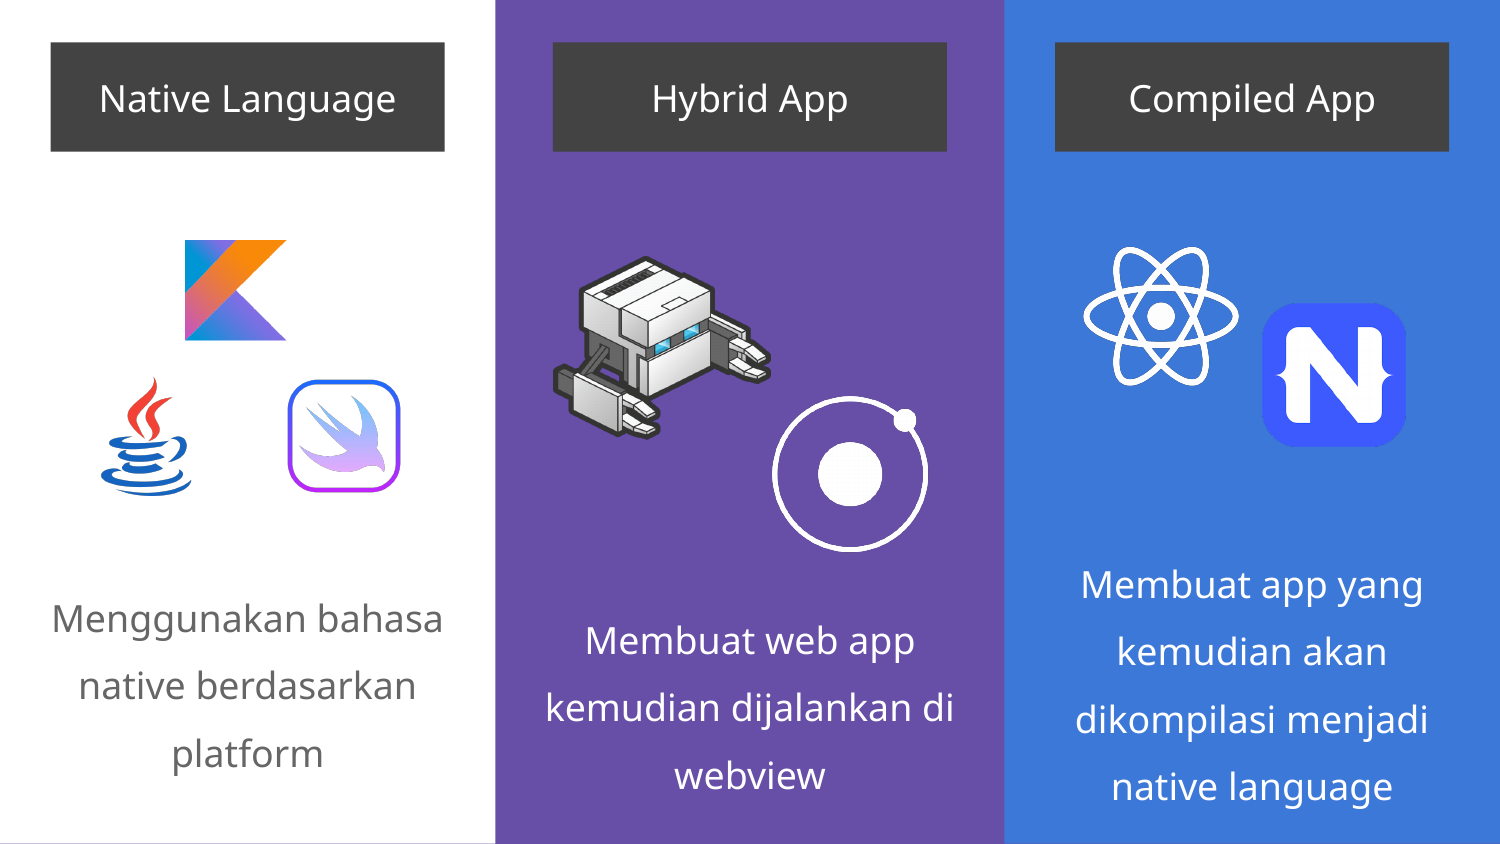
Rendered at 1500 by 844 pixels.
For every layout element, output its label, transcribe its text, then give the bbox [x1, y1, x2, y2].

picture [552, 241, 929, 554]
picture [74, 204, 417, 508]
text_box Compiled App [1055, 42, 1450, 152]
text_box Native Language [50, 42, 445, 152]
picture [1262, 303, 1407, 448]
text_box Membuat app yang kemudian akan dikompilasi menjadi native language [1014, 528, 1490, 818]
text_box Hybrid App [552, 42, 947, 152]
picture [1072, 230, 1251, 408]
text_box Membuat web app kemudian dijalankan di webview [512, 551, 988, 840]
text_box [0, 0, 496, 844]
text_box [1004, 0, 1500, 844]
text_box Menggunakan bahasa native berdasarkan platform [10, 528, 486, 818]
